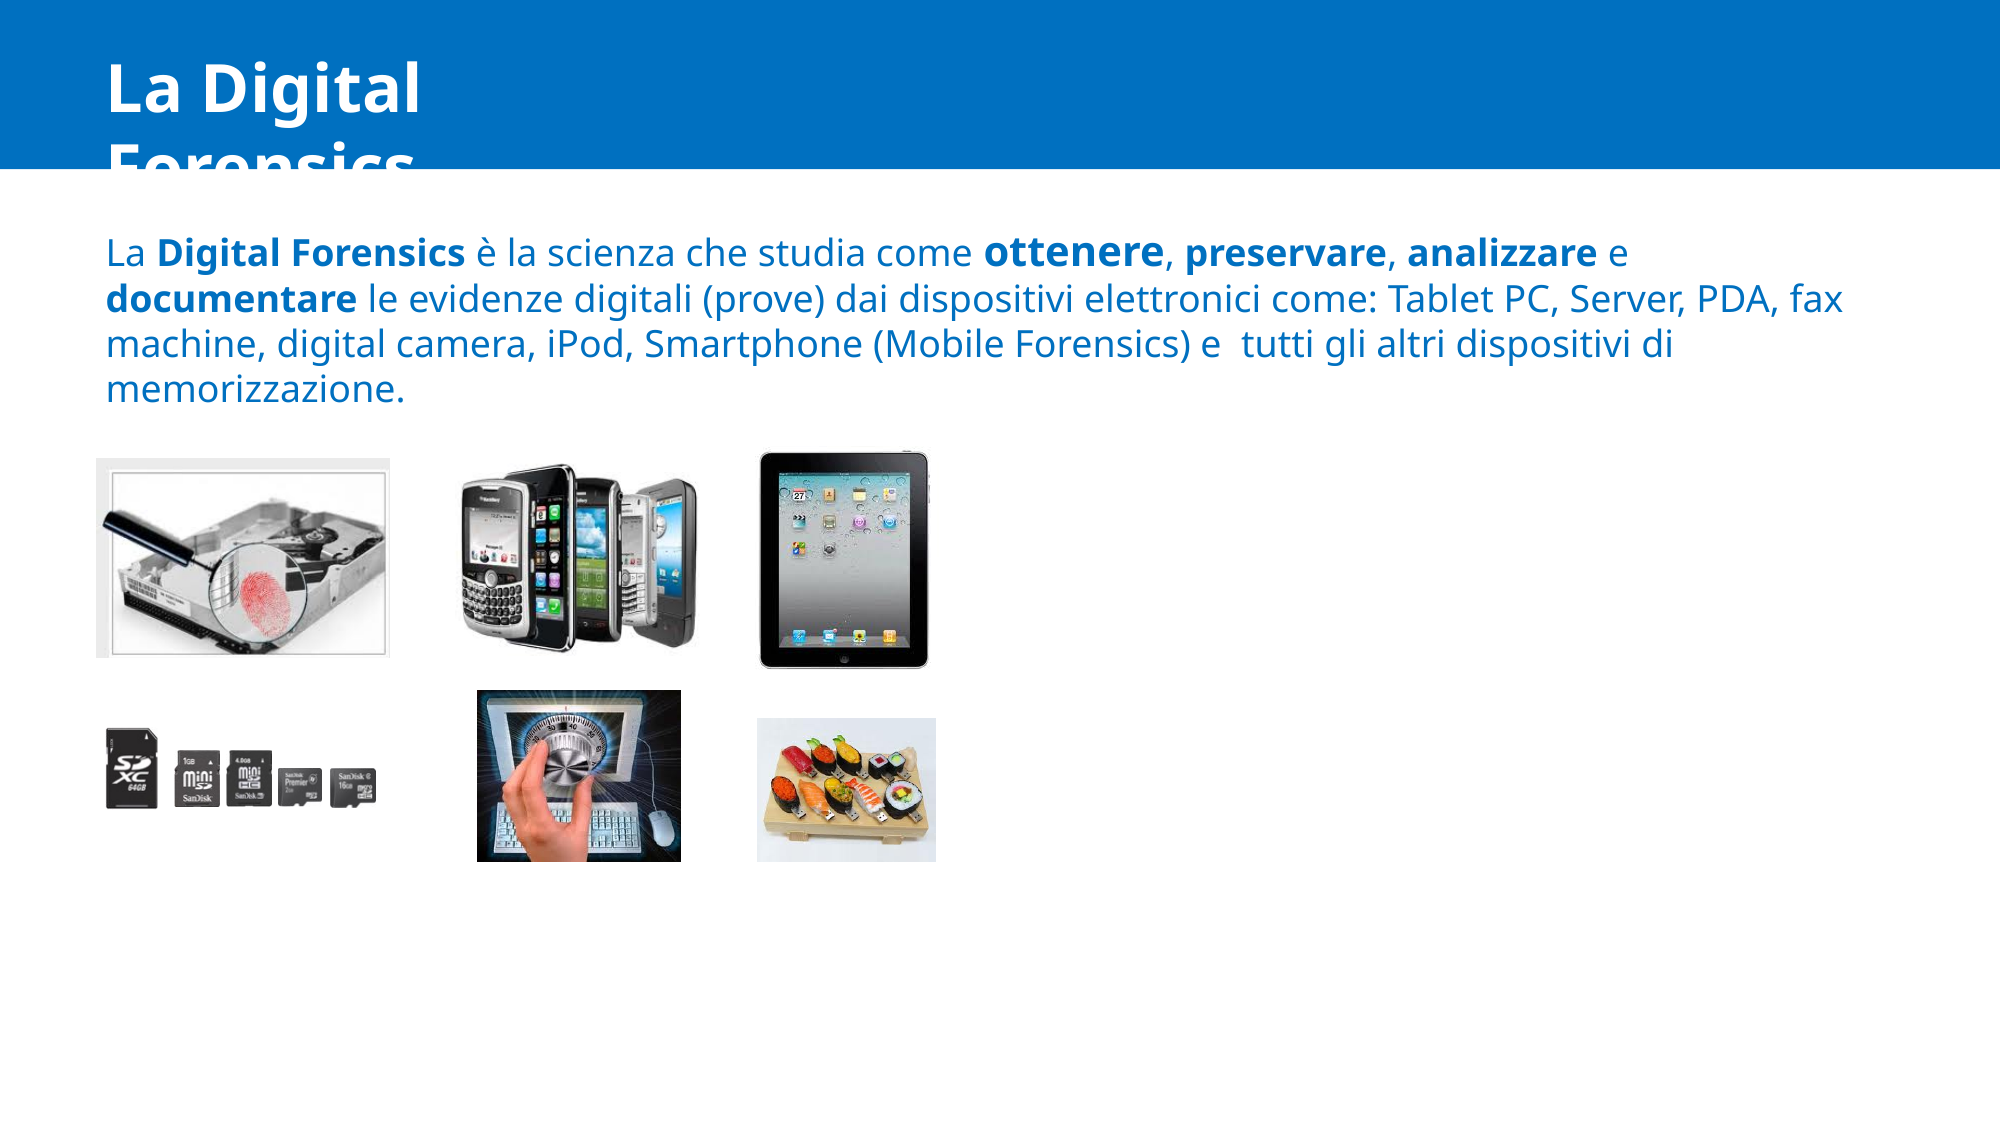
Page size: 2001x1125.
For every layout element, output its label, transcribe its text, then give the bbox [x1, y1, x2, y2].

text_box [104, 727, 376, 811]
picture [95, 458, 390, 658]
picture [730, 446, 956, 671]
picture [757, 718, 936, 862]
picture [438, 446, 721, 658]
text_box La Digital Forensics è la scienza che studia come ottenere, preservare, analizzare e documentare le evidenze digitali (prove) dai dispositivi elettronici come: Tablet PC, Server, PDA, fax machine, digital camera, iPod, Smartphone (Mobile Forensics) e tutti gli altri dispositivi di memorizzazione. [90, 217, 1898, 463]
text_box La Digital Forensics [90, 38, 732, 214]
picture [477, 690, 681, 862]
